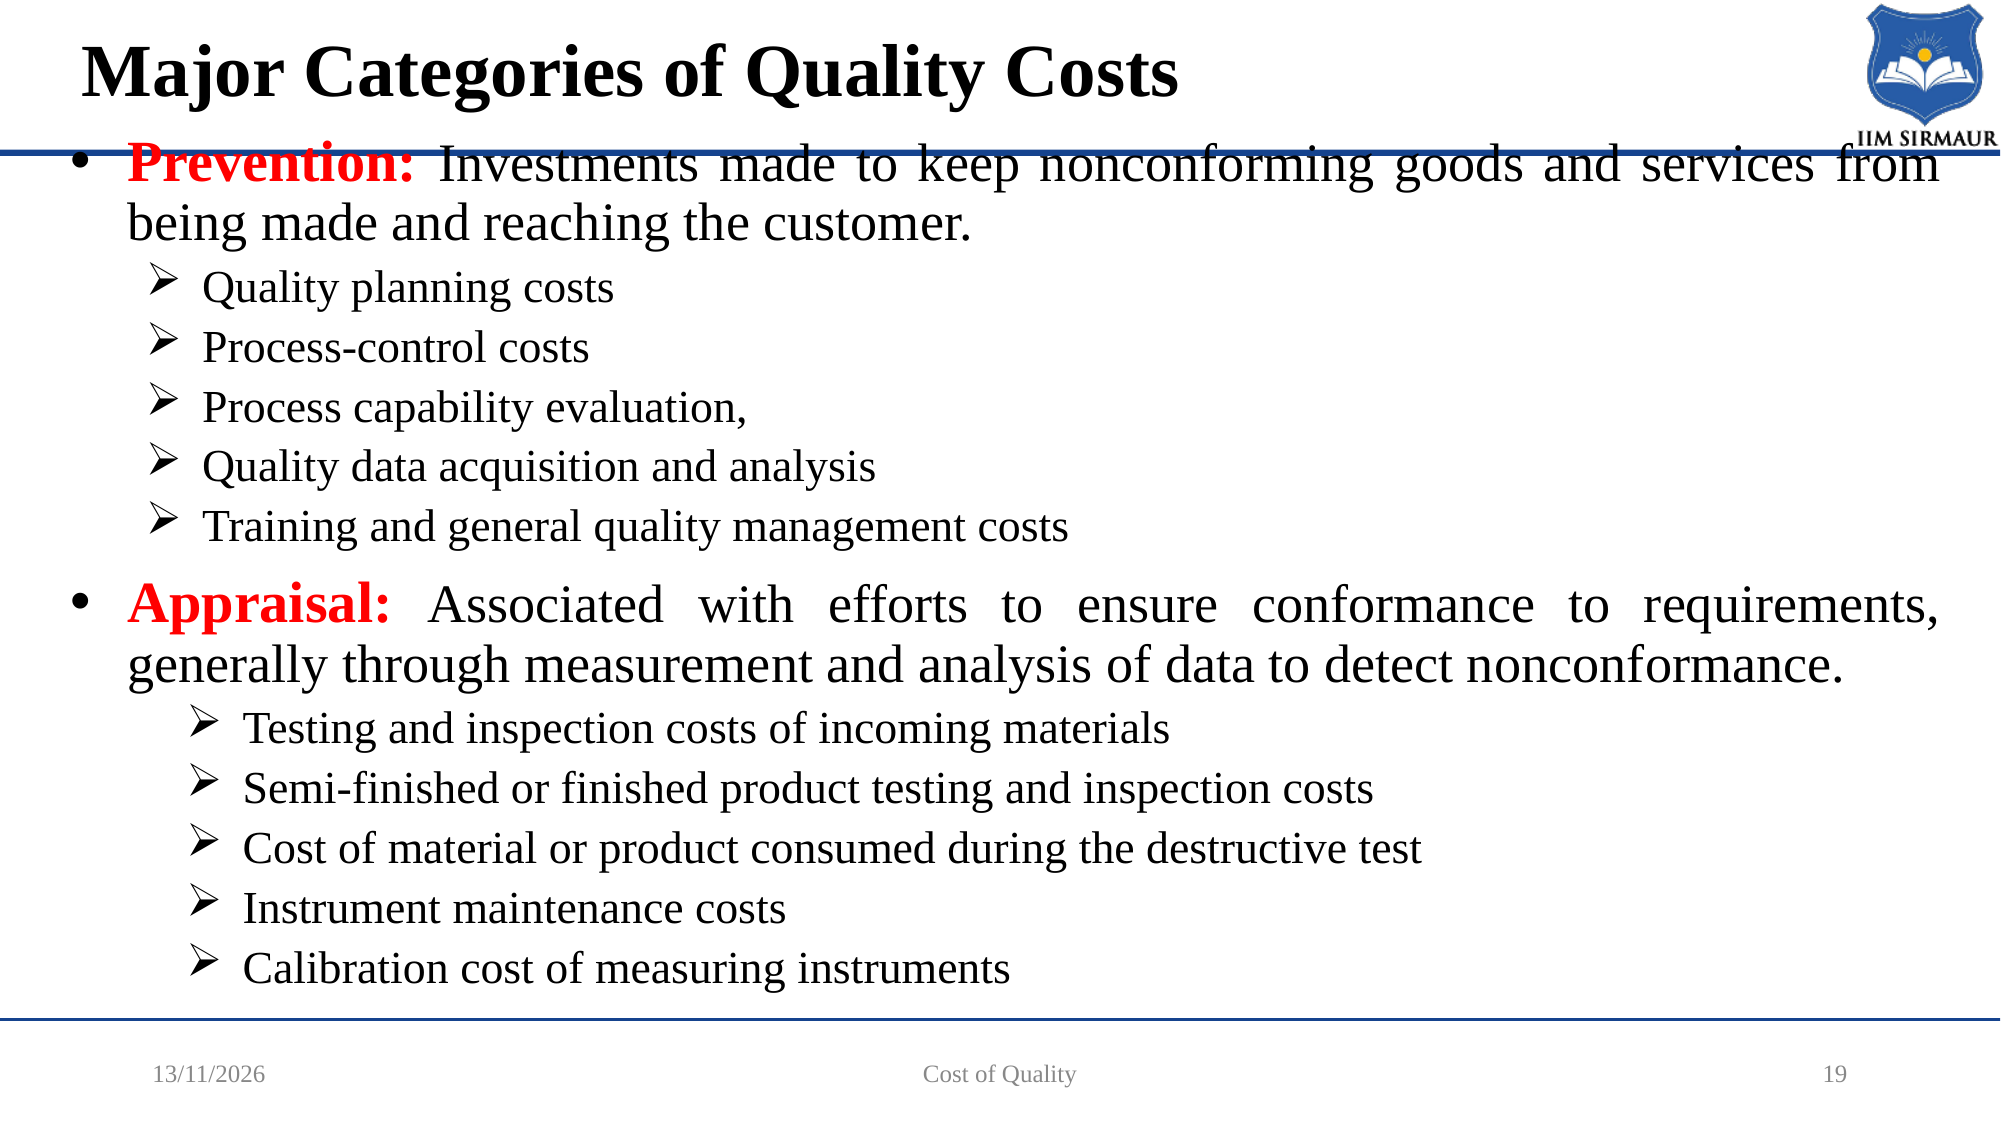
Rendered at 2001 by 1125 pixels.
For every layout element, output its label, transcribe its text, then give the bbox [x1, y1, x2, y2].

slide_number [137, 1042, 588, 1103]
slide_number 19 [1412, 1042, 1863, 1103]
footer Cost of Quality [662, 1042, 1338, 1103]
title Major Categories of Quality Costs [66, 24, 1833, 123]
picture [1855, 1, 2000, 147]
list Prevention: Investments made to keep nonconforming goods and services from being made and reaching the customer. Quality planning costs Process-control costs Process capability evaluation, Quality data acquisition and analysis Training and general quality management costs Appraisal: Associated with efforts to ensure conformance to requirements, generally through measurement and analysis of data to detect nonconformance. Testing and inspection costs of incoming materials Semi-finished or finished product testing and inspection costs Cost of material or product consumed during the destructive test Instrument maintenance costs Calibration cost of measuring instruments [37, 123, 1958, 982]
